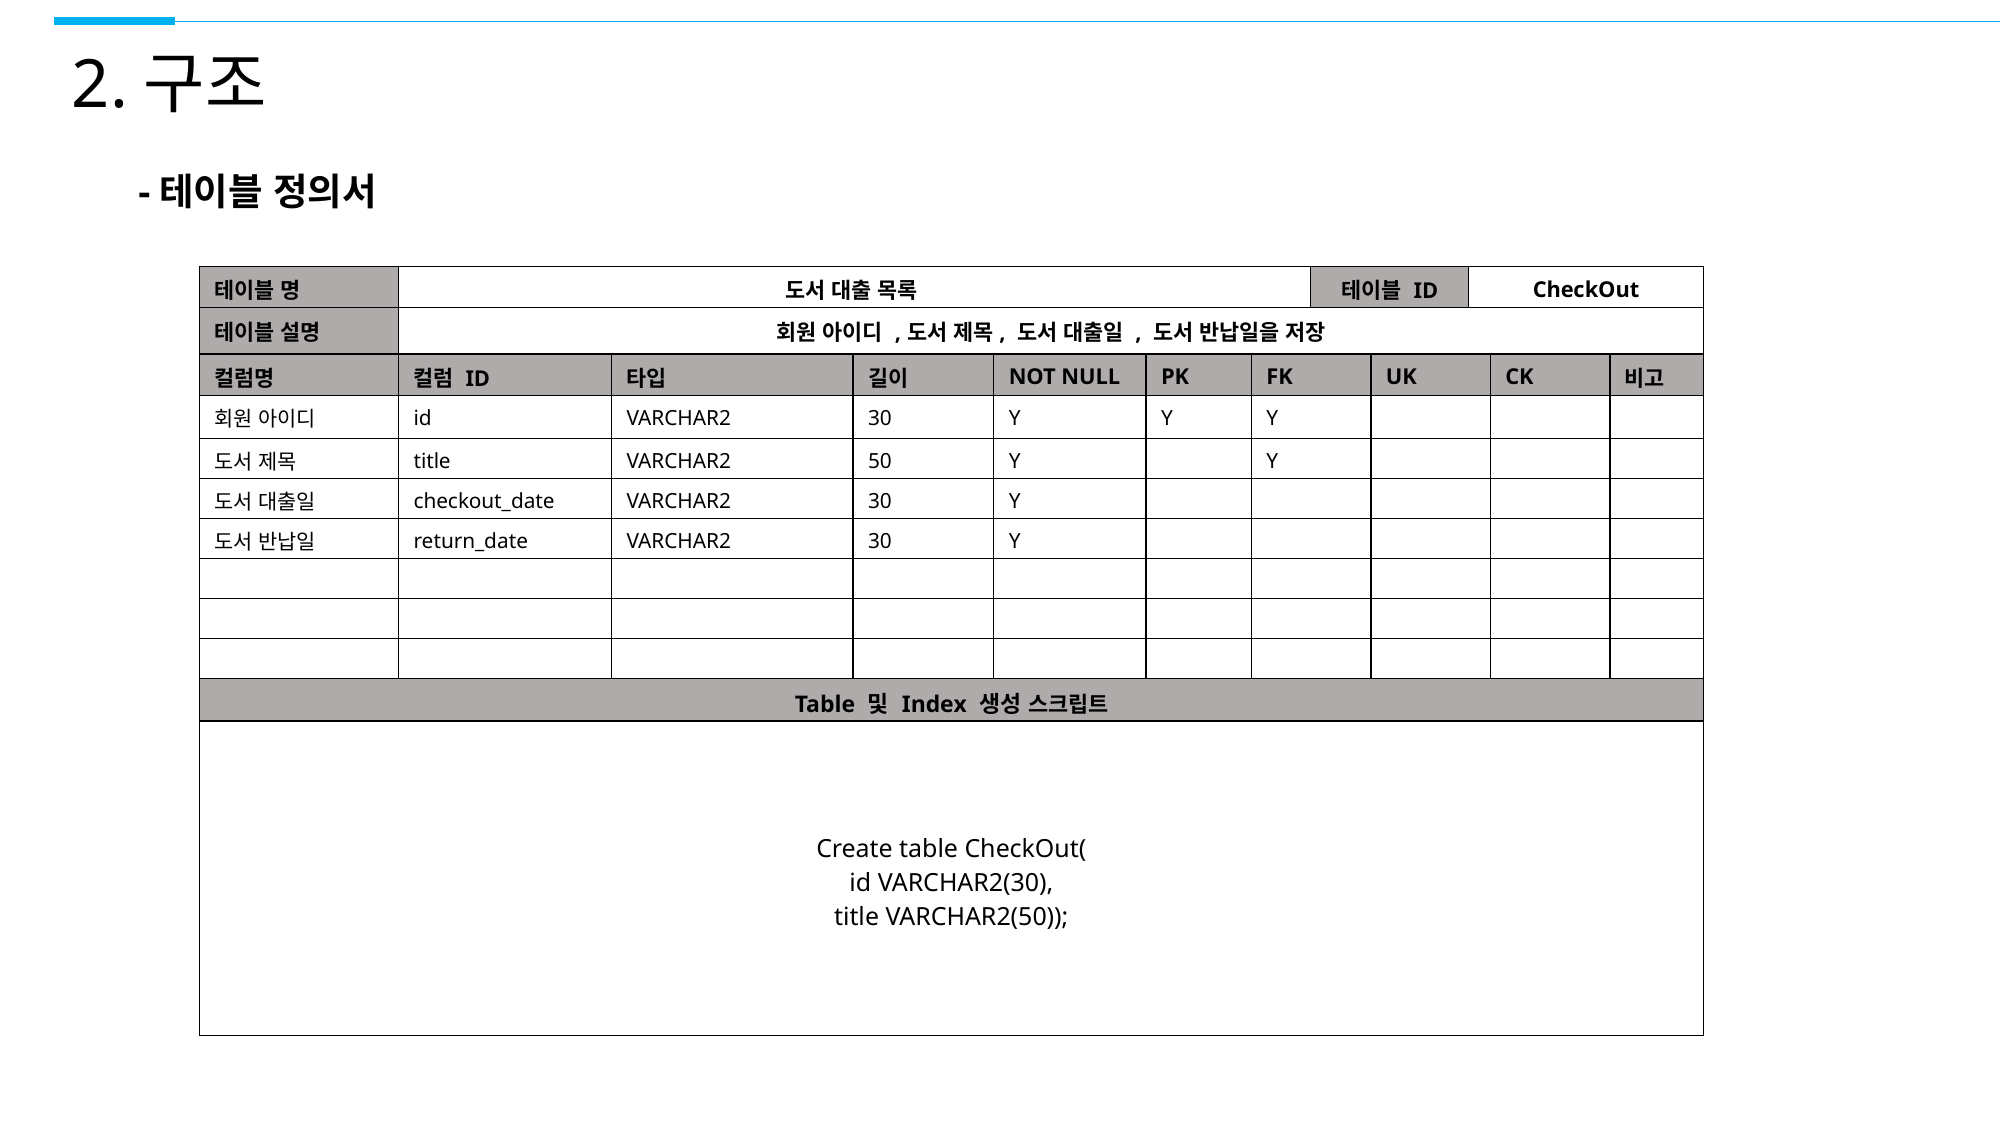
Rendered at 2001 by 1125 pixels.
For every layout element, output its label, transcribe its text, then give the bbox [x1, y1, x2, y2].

table_cell 30 [854, 479, 993, 518]
table_cell [1491, 639, 1609, 678]
table_cell PK [1147, 355, 1251, 395]
table_cell Y [994, 396, 1145, 438]
text_box 2.구조 [57, 33, 282, 129]
table_cell checkout_date [399, 479, 611, 518]
table_cell [612, 639, 852, 678]
table_cell [1252, 599, 1370, 638]
table_cell NOT NULL [994, 355, 1145, 395]
table_cell [1491, 559, 1609, 598]
table_cell 테이블 설명 [200, 308, 398, 353]
table_cell [854, 599, 993, 638]
table_cell Y [1147, 396, 1251, 438]
table_cell [200, 639, 398, 678]
table_cell [1372, 639, 1490, 678]
table_cell 회원 아이디 ,도서 제목, 도서 대출일 , 도서 반납일을 저장 [399, 308, 1703, 353]
table_header 도서 대출 목록 [399, 267, 1310, 307]
table_cell [994, 559, 1145, 598]
table_cell FK [1252, 355, 1370, 395]
table_cell CK [1491, 355, 1609, 395]
table_cell [1491, 396, 1609, 438]
table_cell Y [1252, 396, 1370, 438]
table_cell [854, 639, 993, 678]
table_cell 도서 제목 [200, 439, 398, 478]
table_cell [399, 559, 611, 598]
table_cell 30 [854, 519, 993, 558]
table_cell [1491, 519, 1609, 558]
table_cell [1147, 599, 1251, 638]
table_cell VARCHAR2 [612, 519, 852, 558]
table_cell [1147, 479, 1251, 518]
table_cell [1147, 639, 1251, 678]
table_cell [200, 599, 398, 638]
table_cell [1372, 559, 1490, 598]
table_cell [1372, 439, 1490, 478]
table_cell [1147, 559, 1251, 598]
table_cell Y [1252, 439, 1370, 478]
table_cell [1252, 639, 1370, 678]
table_cell [994, 599, 1145, 638]
table_cell VARCHAR2 [612, 439, 852, 478]
table_cell [1372, 396, 1490, 438]
text_box -테이블 정의서 [123, 161, 392, 266]
table_cell [1147, 519, 1251, 558]
table_cell 비고 [1611, 355, 1703, 395]
table_cell 50 [854, 439, 993, 478]
table_cell 길이 [854, 355, 993, 395]
table_cell Y [994, 439, 1145, 478]
text_box [54, 17, 175, 25]
table_header 테이블 명 [200, 267, 398, 307]
table_cell return_date [399, 519, 611, 558]
table_cell 타입 [612, 355, 852, 395]
table_cell [612, 599, 852, 638]
table_cell [1491, 479, 1609, 518]
table_cell [994, 639, 1145, 678]
table_cell [1252, 519, 1370, 558]
table_cell Table 및 Index 생성 스크립트 [200, 679, 1703, 720]
table_cell [399, 599, 611, 638]
table_cell 컬럼명 [200, 355, 398, 395]
table_header 테이블 ID [1311, 267, 1468, 307]
table_cell title [399, 439, 611, 478]
table_cell [1611, 396, 1703, 438]
table_cell [1611, 639, 1703, 678]
table_cell [854, 559, 993, 598]
table_cell [1372, 479, 1490, 518]
table_cell Y [994, 479, 1145, 518]
table_cell [1372, 519, 1490, 558]
table_cell Create table CheckOut( id VARCHAR2(30), title VARCHAR2(50)); [200, 722, 1703, 1035]
table_cell Y [994, 519, 1145, 558]
table_cell [1611, 599, 1703, 638]
table_cell [1611, 519, 1703, 558]
table_cell UK [1372, 355, 1490, 395]
table_cell [200, 559, 398, 598]
table_cell 30 [854, 396, 993, 438]
table_cell [1491, 439, 1609, 478]
table_cell [399, 639, 611, 678]
table_cell [612, 559, 852, 598]
table_cell 도서 대출일 [200, 479, 398, 518]
table_cell 컬럼 ID [399, 355, 611, 395]
table_cell [1252, 559, 1370, 598]
table_cell VARCHAR2 [612, 396, 852, 438]
table_cell [1611, 439, 1703, 478]
table_cell [1611, 479, 1703, 518]
table_cell 도서 반납일 [200, 519, 398, 558]
table_cell [1147, 439, 1251, 478]
table_cell 회원 아이디 [200, 396, 398, 438]
table_header CheckOut [1469, 267, 1703, 307]
table_cell VARCHAR2 [612, 479, 852, 518]
table_cell [1611, 559, 1703, 598]
table_cell [1491, 599, 1609, 638]
table_cell id [399, 396, 611, 438]
table_cell [1252, 479, 1370, 518]
table_cell [1372, 599, 1490, 638]
